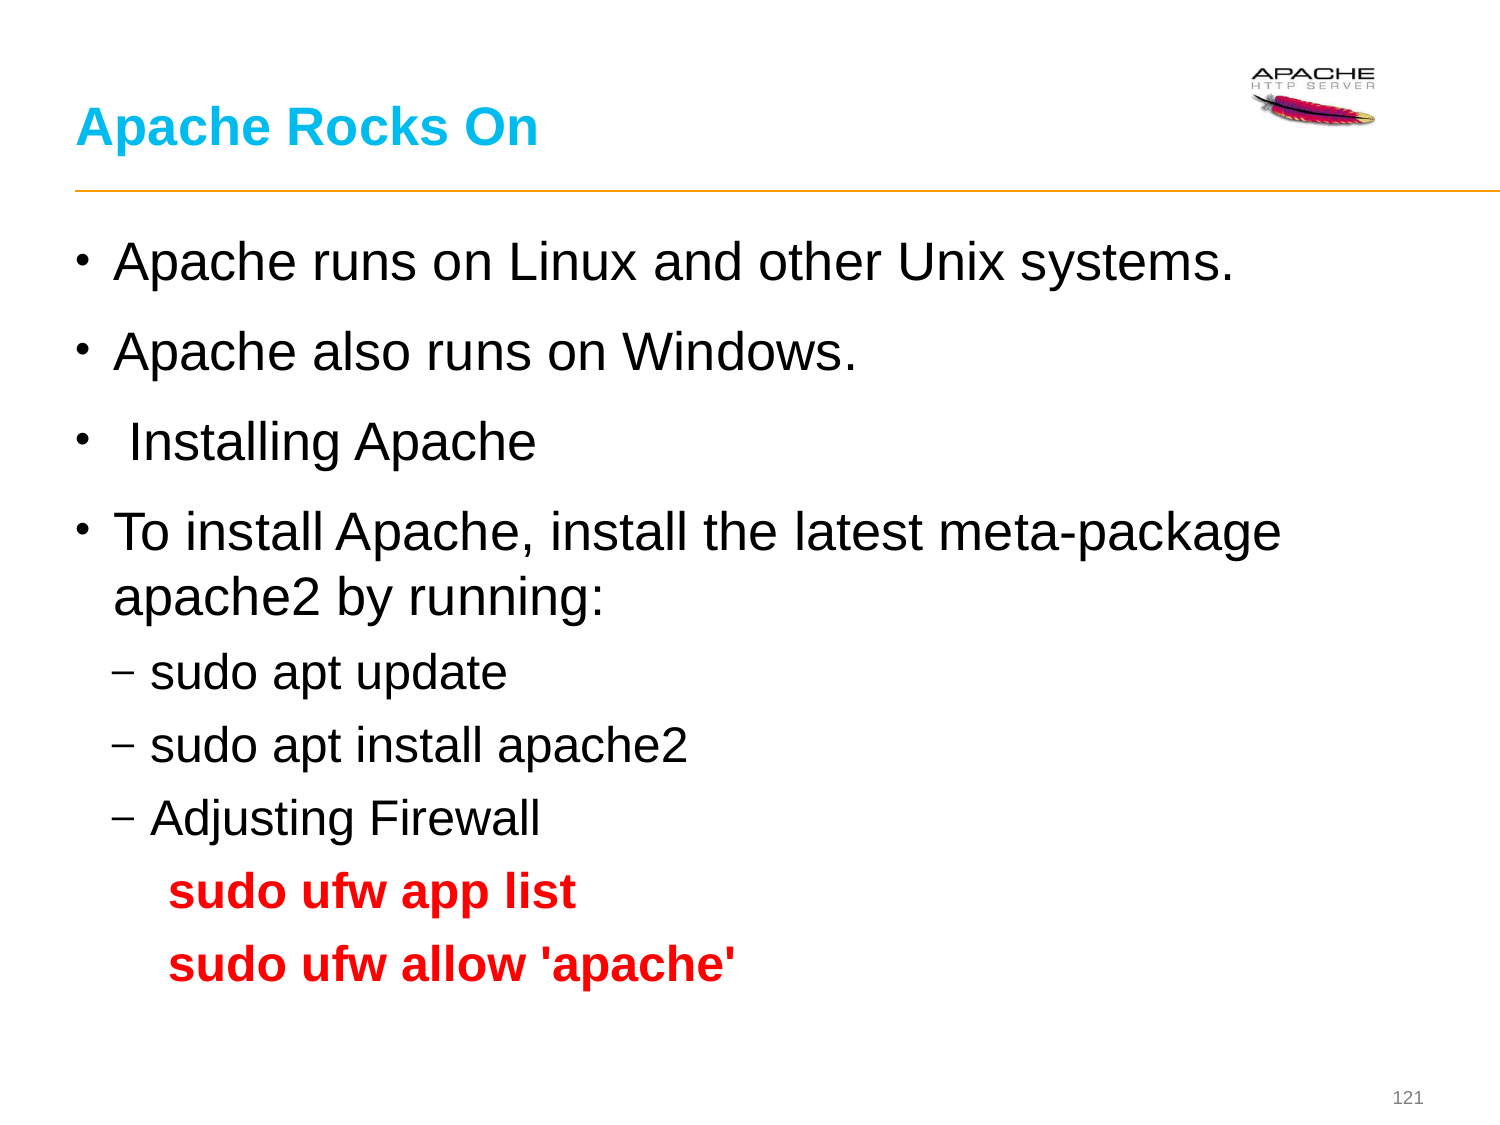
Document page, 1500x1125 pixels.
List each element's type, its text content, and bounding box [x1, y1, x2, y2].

list Apache runs on Linux and other Unix systems. Apache also runs on Windows. Installing Apache To install Apache, install the latest meta-package apache2 by running: sudo apt update sudo apt install apache2 Adjusting Firewall sudo ufw app list sudo ufw allow 'apache' [75, 226, 1425, 1018]
title Apache Rocks On [75, 27, 1422, 157]
